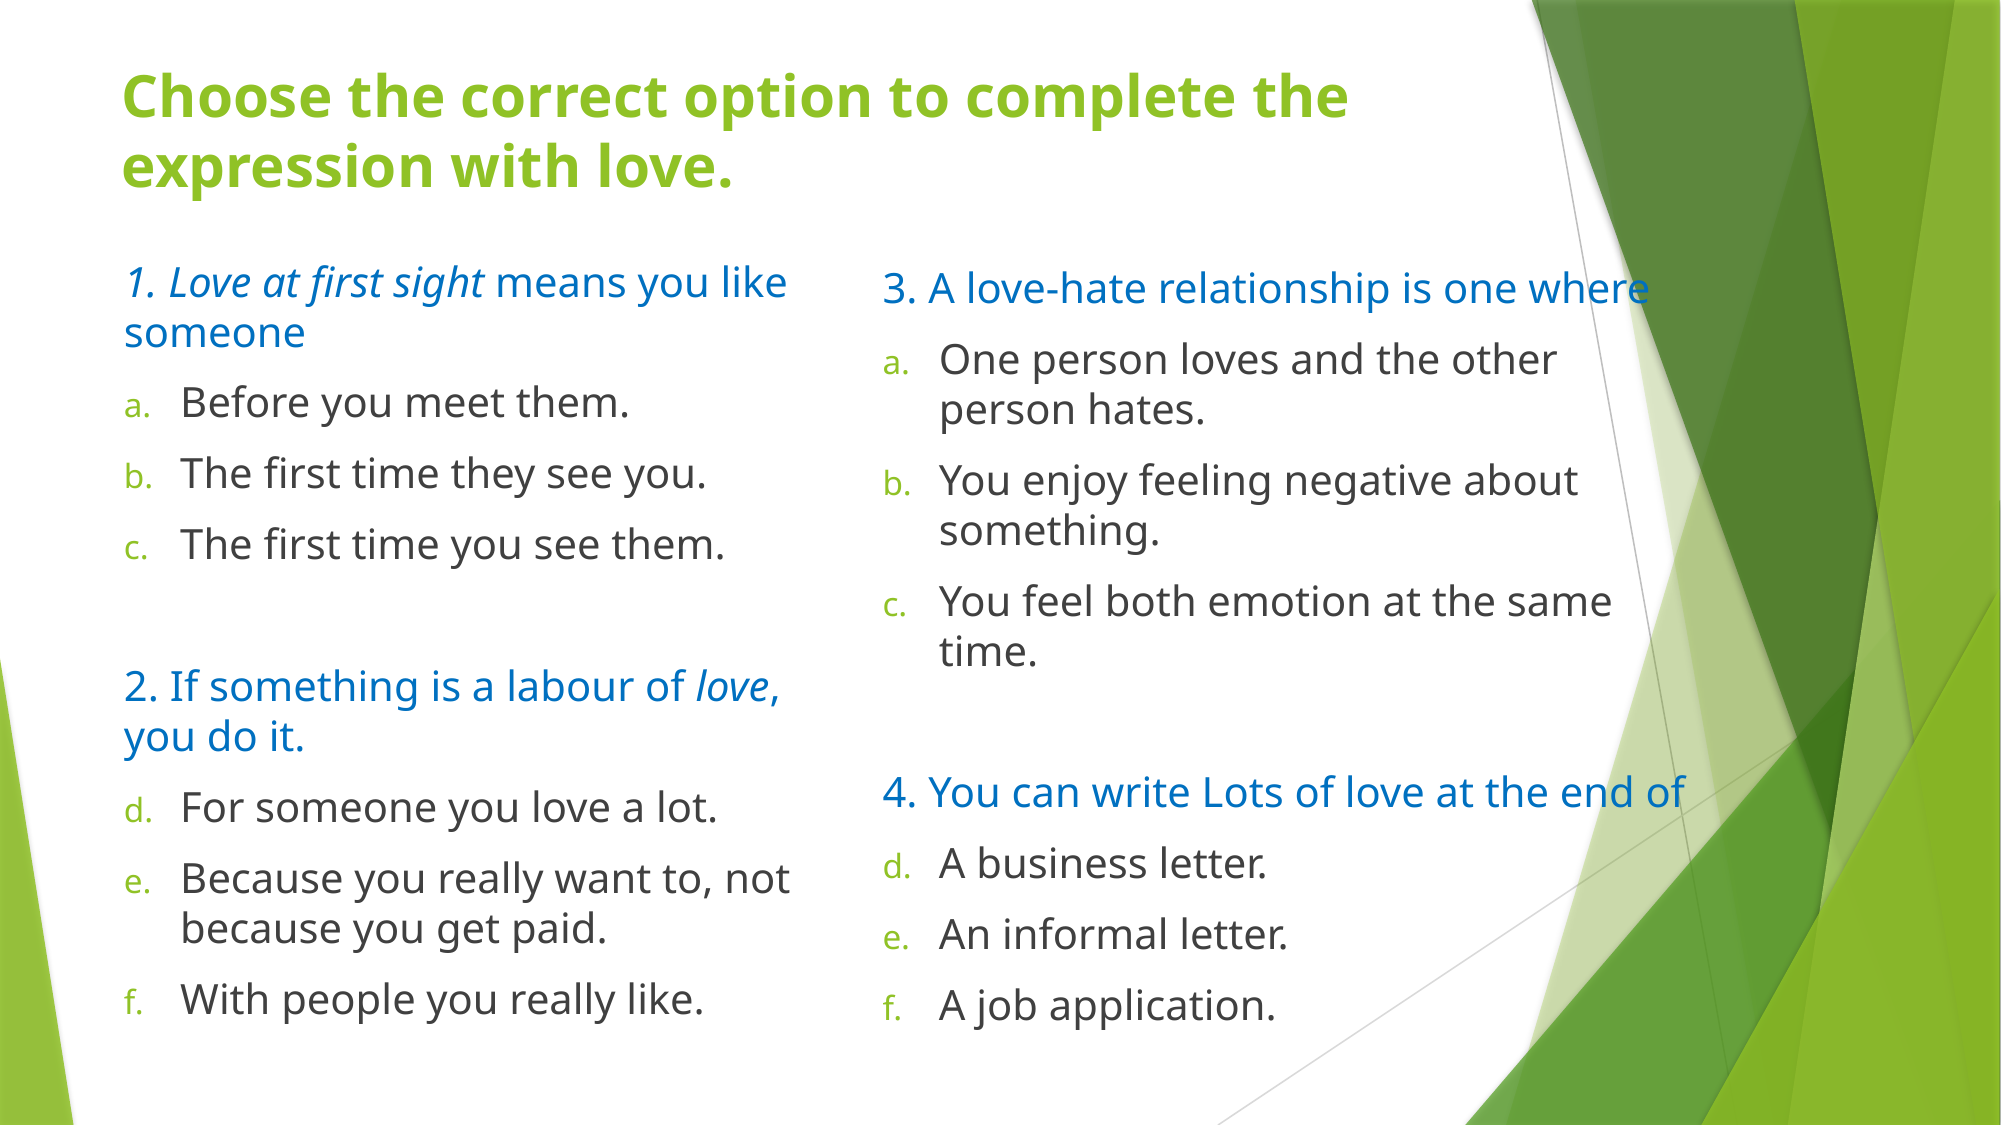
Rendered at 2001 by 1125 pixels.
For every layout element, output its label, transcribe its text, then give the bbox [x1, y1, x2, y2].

list 1. Love at first sight means you like someone Before you meet them. The first time they see you. The first time you see them. 2. If something is a labour of love, you do it. For someone you love a lot. Because you really want to, not because you get paid. With people you really like. [108, 247, 855, 885]
list 3. A love-hate relationship is one where One person loves and the other person hates. You enjoy feeling negative about something. You feel both emotion at the same time. 4. You can write Lots of love at the end of A business letter. An informal letter. A job application. [867, 254, 1716, 891]
title Choose the correct option to complete the expression with love. [106, 52, 1517, 269]
